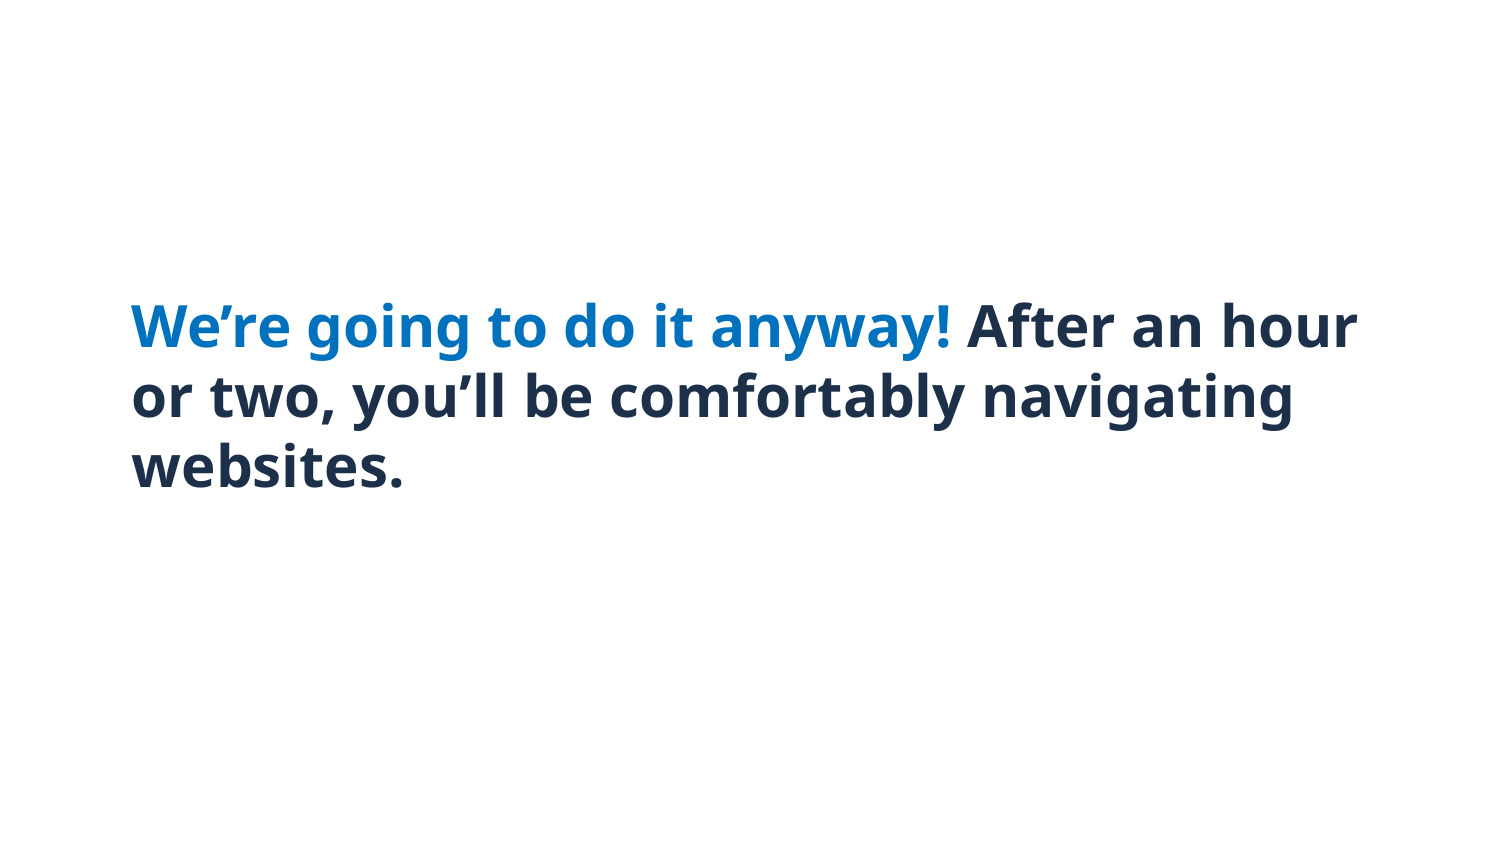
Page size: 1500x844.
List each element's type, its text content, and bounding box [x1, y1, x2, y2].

title We’re going to do it anyway! After an hour or two, you’ll be comfortably navigating websites. [116, 87, 1379, 701]
